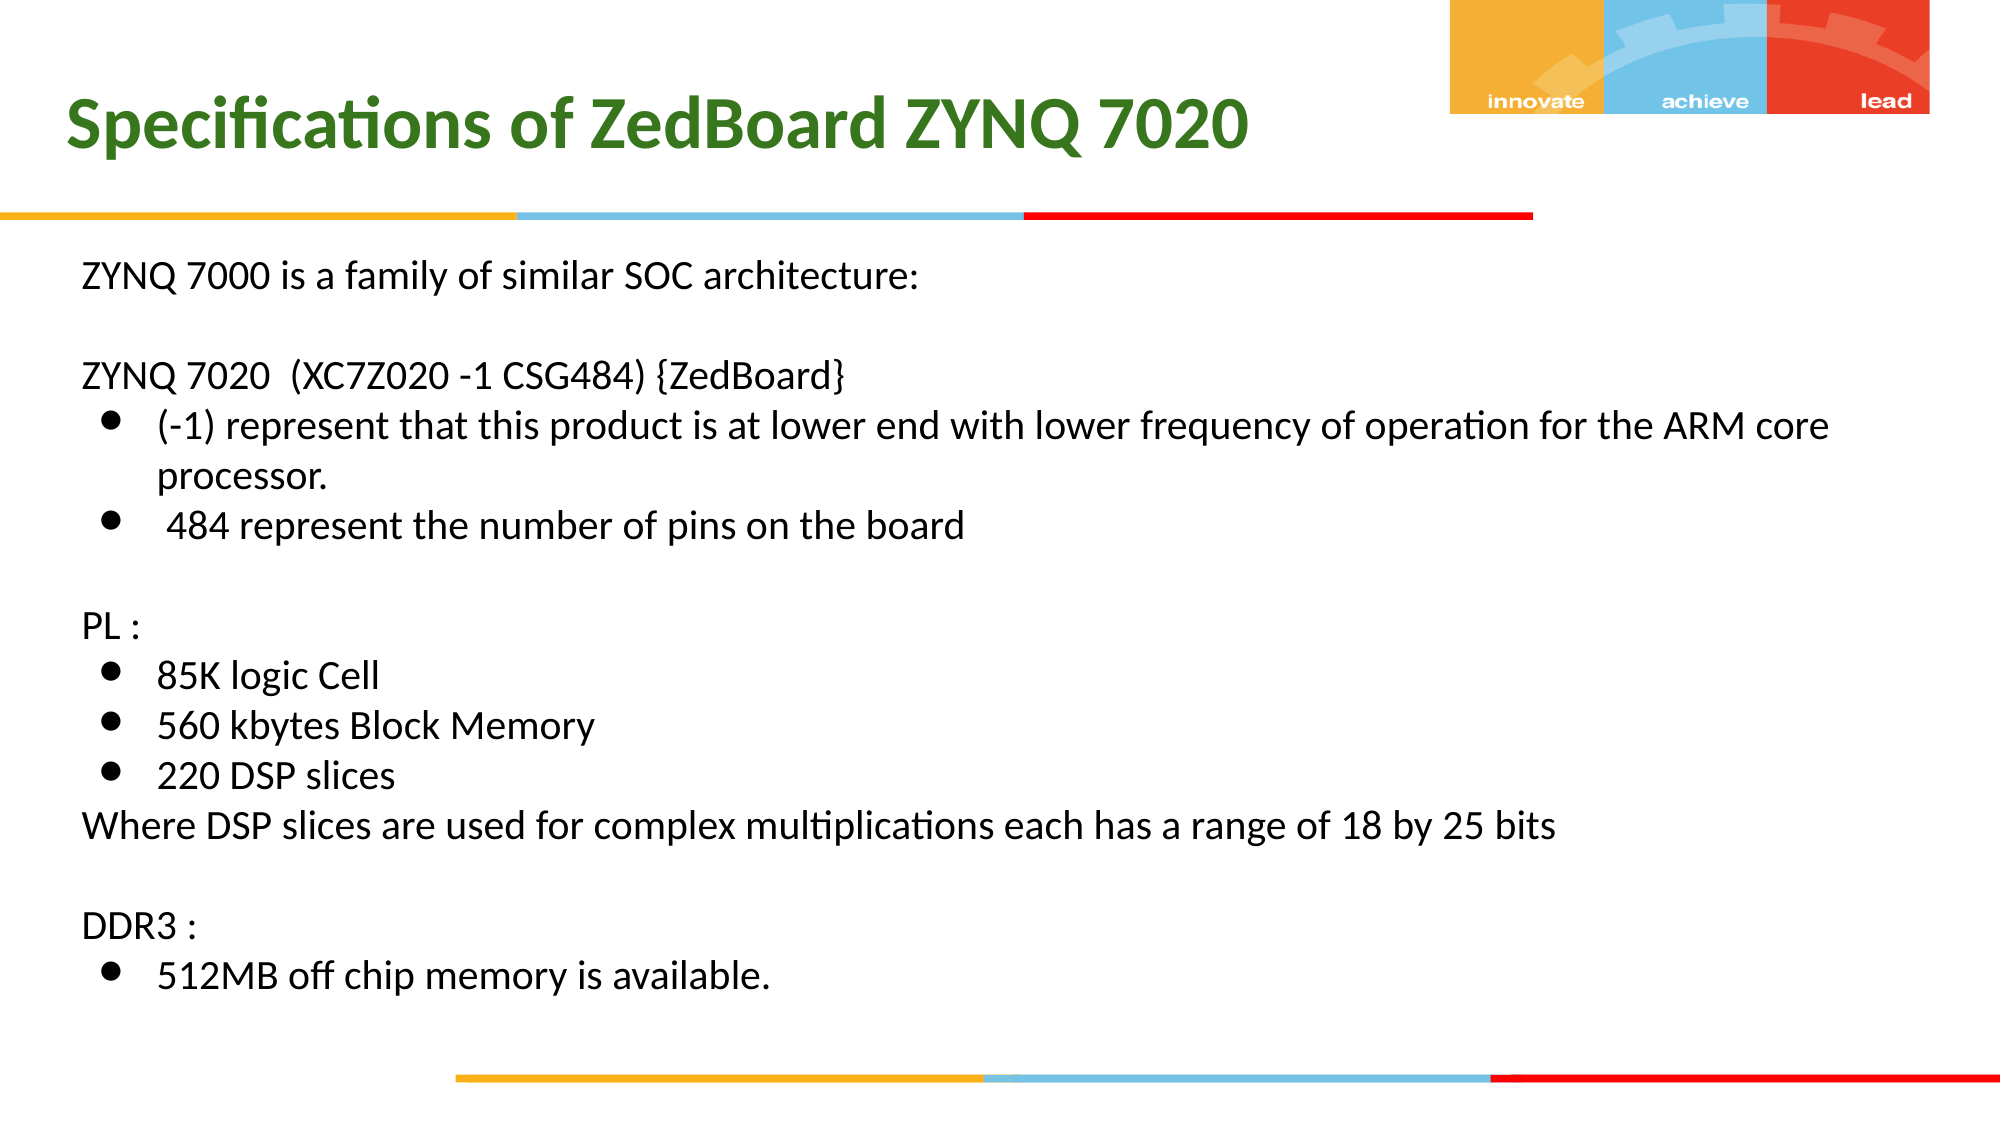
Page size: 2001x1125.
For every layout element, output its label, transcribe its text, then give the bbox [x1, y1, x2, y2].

picture [1449, 0, 1930, 114]
list Specifications of ZedBoard ZYNQ 7020 [66, 24, 1450, 213]
text_box ZYNQ 7000 is a family of similar SOC architecture: ZYNQ 7020 (XC7Z020 -1 CSG484) {ZedBoard} (-1) represent that this product is at lower end with lower frequency of operation for the ARM core processor. 484 represent the number of pins on the board PL : 85K logic Cell 560 kbytes Block Memory 220 DSP slices Where DSP slices are used for complex multiplications each has a range of 18 by 25 bits DDR3 : 512MB off chip memory is available. [66, 239, 1870, 1070]
